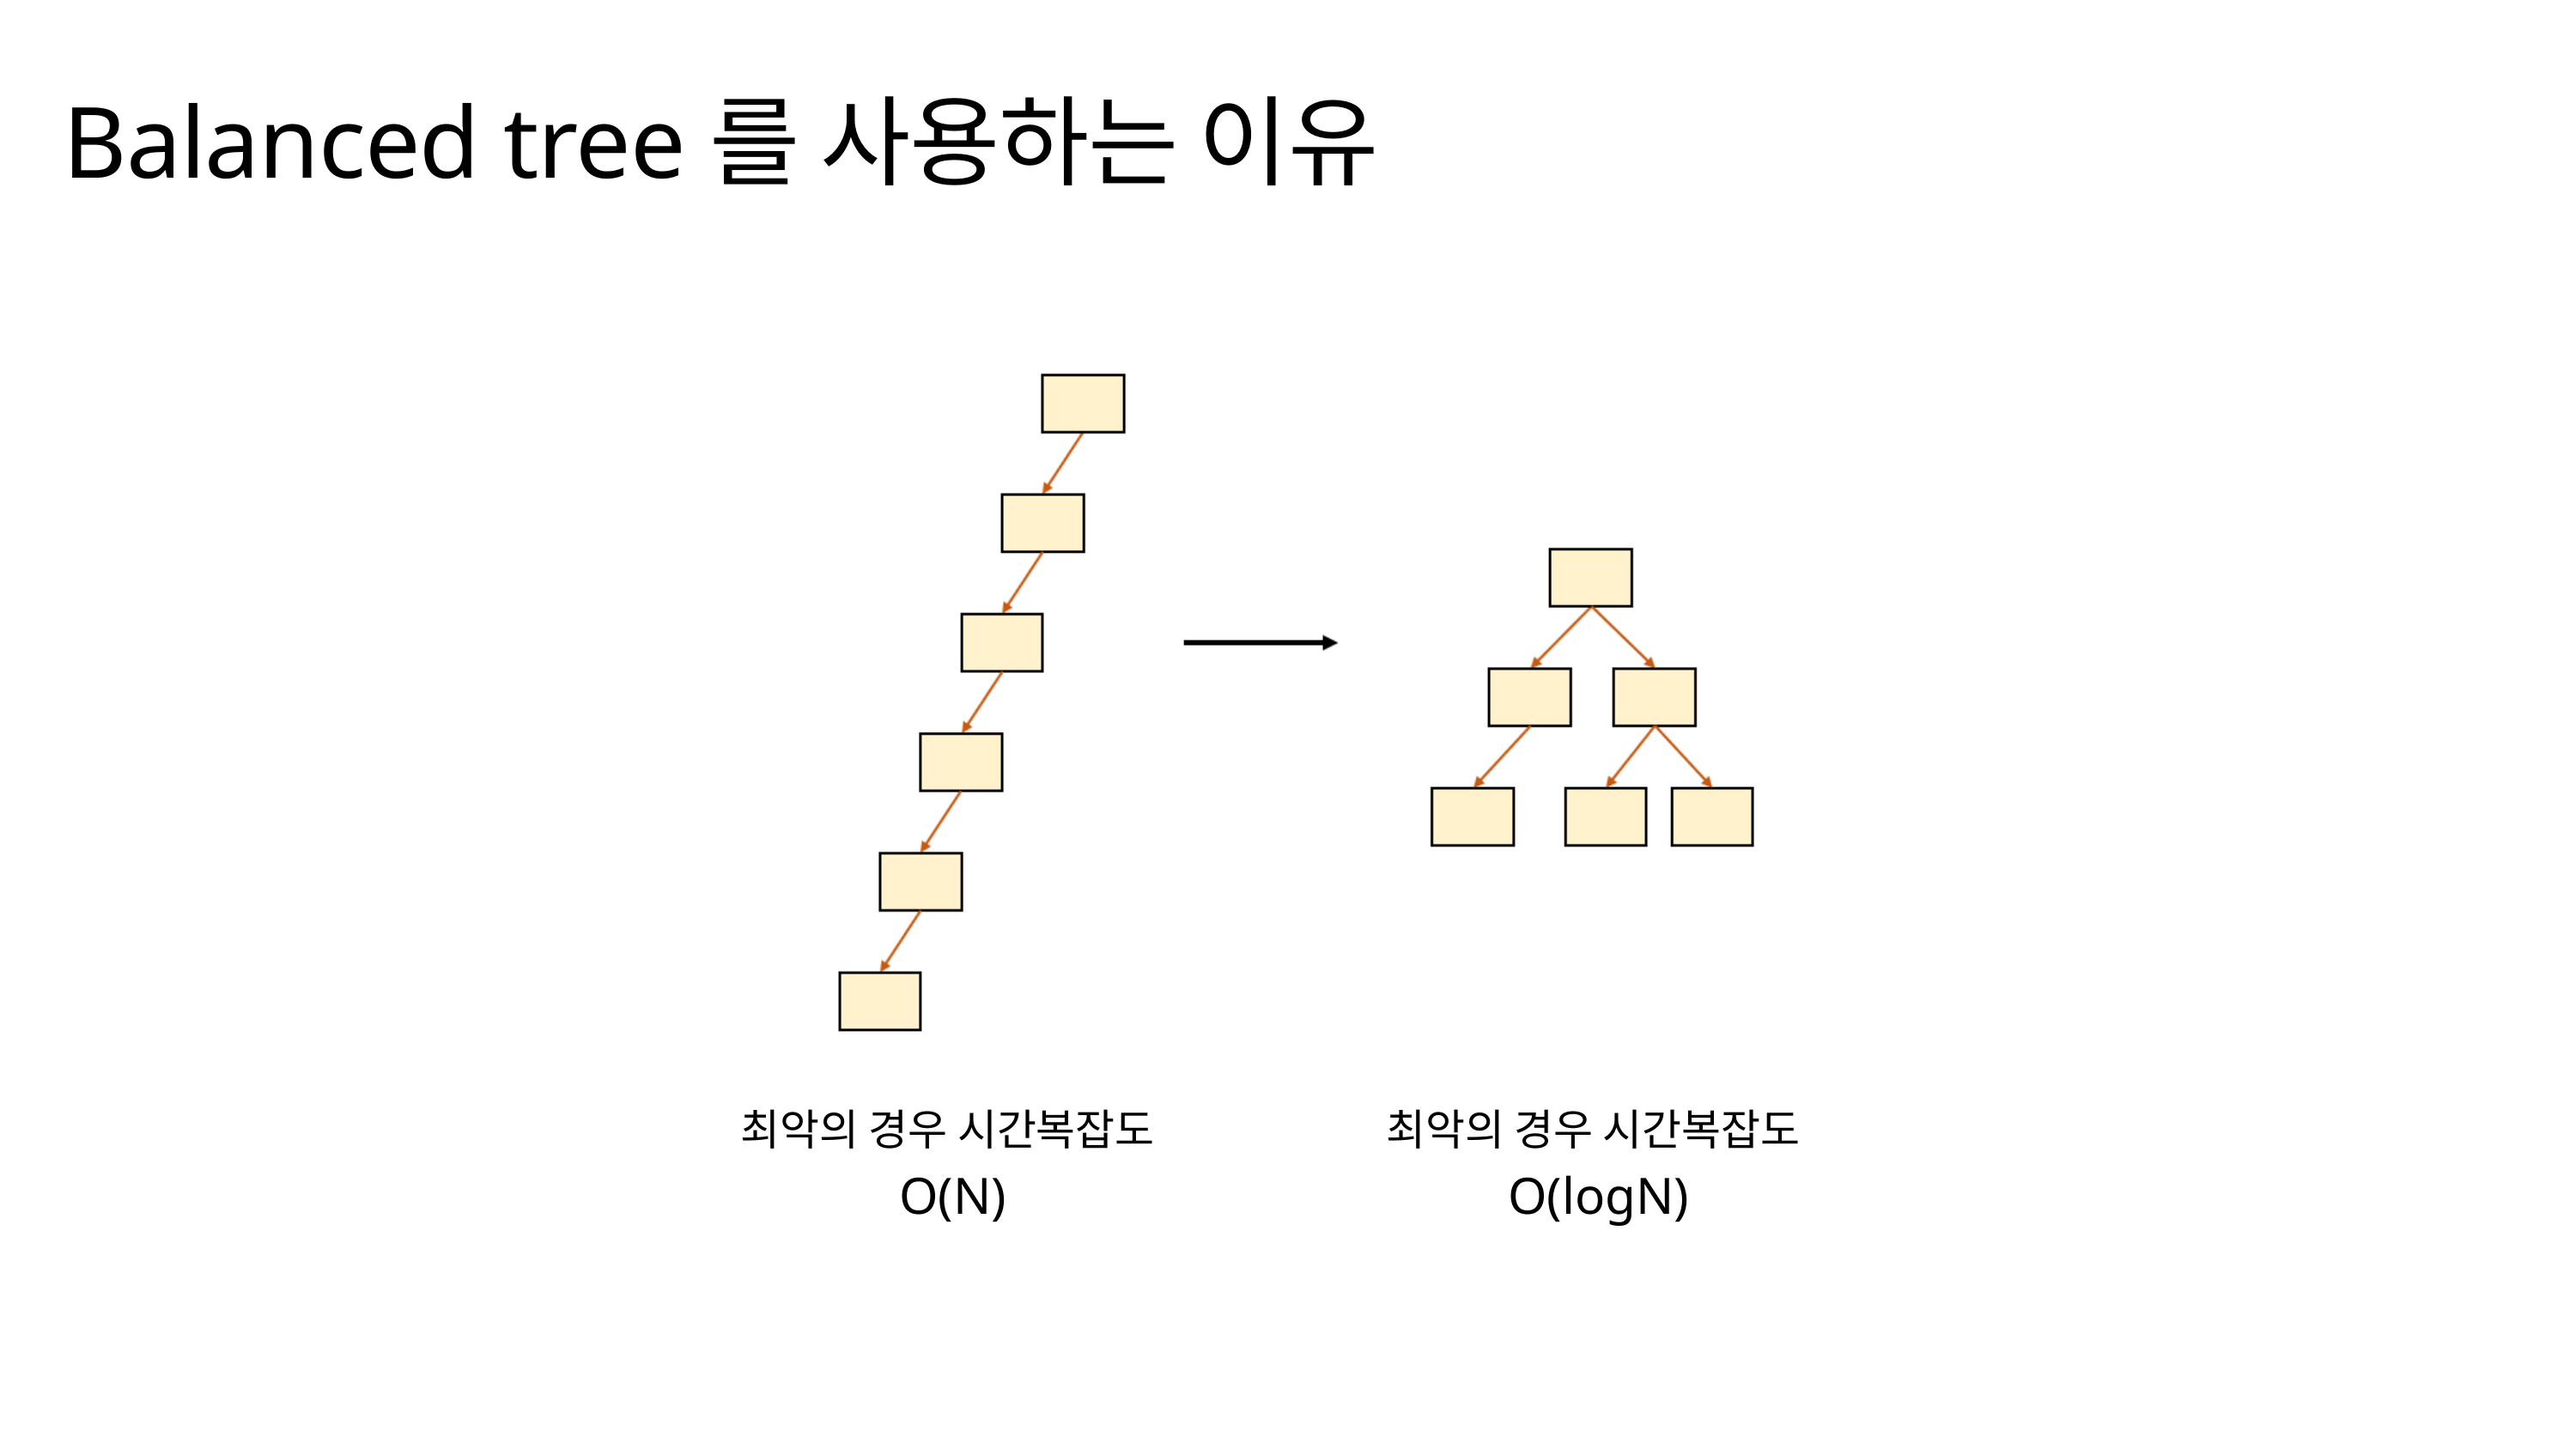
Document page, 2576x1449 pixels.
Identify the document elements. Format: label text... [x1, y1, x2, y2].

text_box 최악의 경우 시간복잡도 O(N) [738, 1094, 1168, 1225]
text_box [750, 314, 1826, 1070]
text_box Balanced tree를 사용하는 이유 [64, 59, 1402, 198]
text_box 최악의 경우 시간복잡도 O(logN) [1383, 1094, 1814, 1225]
